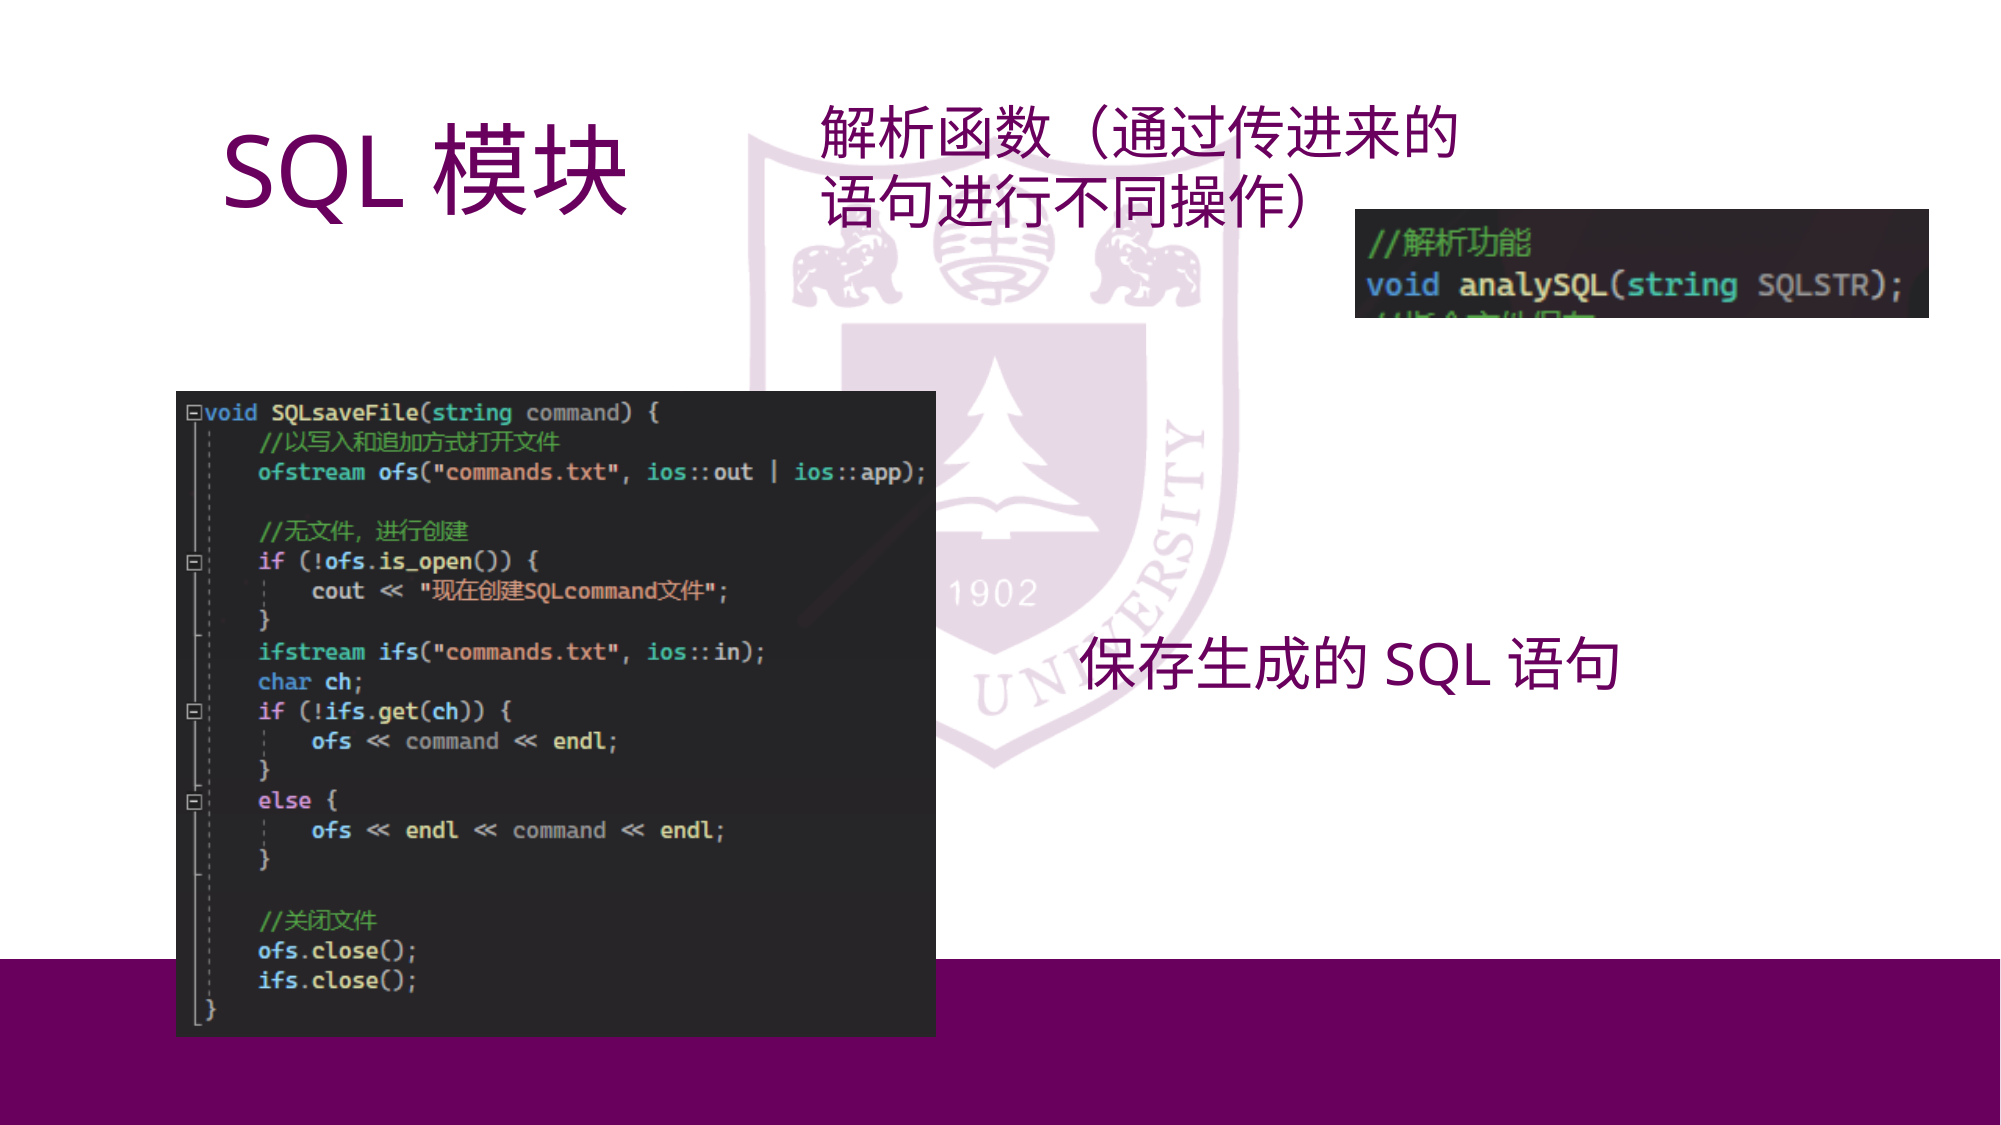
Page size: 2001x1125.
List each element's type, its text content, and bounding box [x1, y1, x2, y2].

text_box 解析函数（通过传进来的语句进行不同操作） [805, 88, 1531, 244]
text_box SQL模块 [206, 100, 805, 236]
picture [176, 391, 936, 1037]
text_box 保存生成的SQL语句 [1064, 619, 1790, 705]
picture [1355, 209, 1929, 318]
